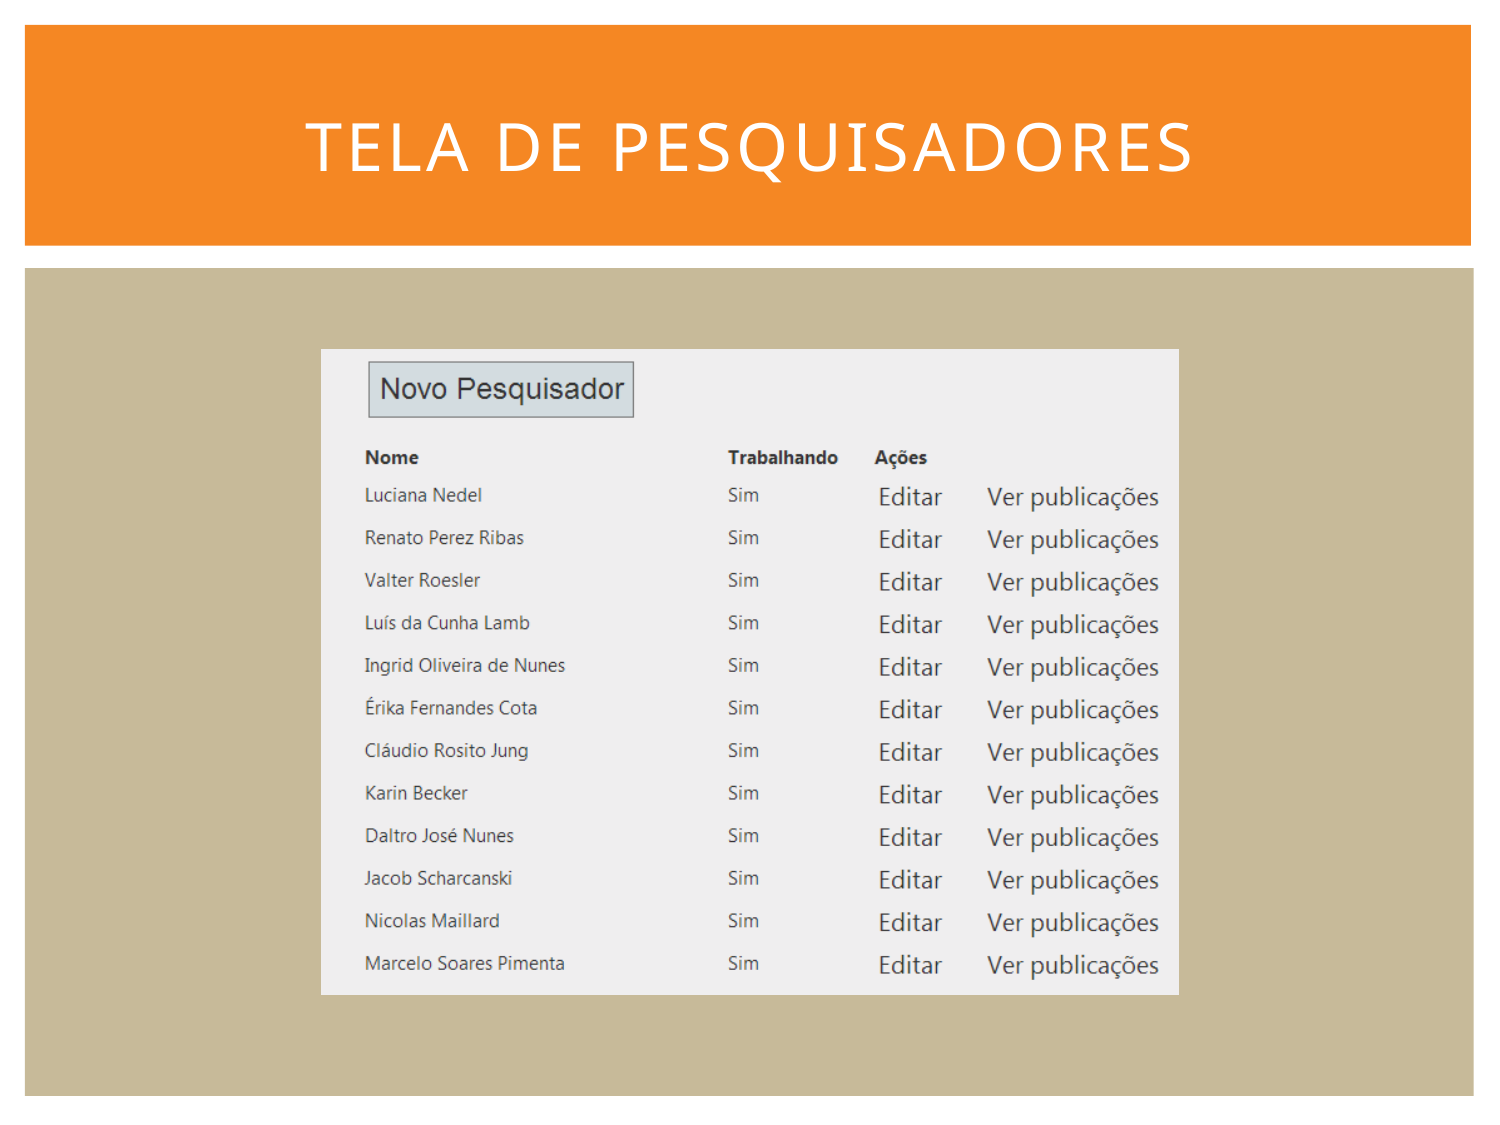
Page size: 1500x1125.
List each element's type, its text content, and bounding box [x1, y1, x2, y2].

title Tela de Pesquisadores [62, 58, 1438, 232]
picture [321, 349, 1179, 996]
